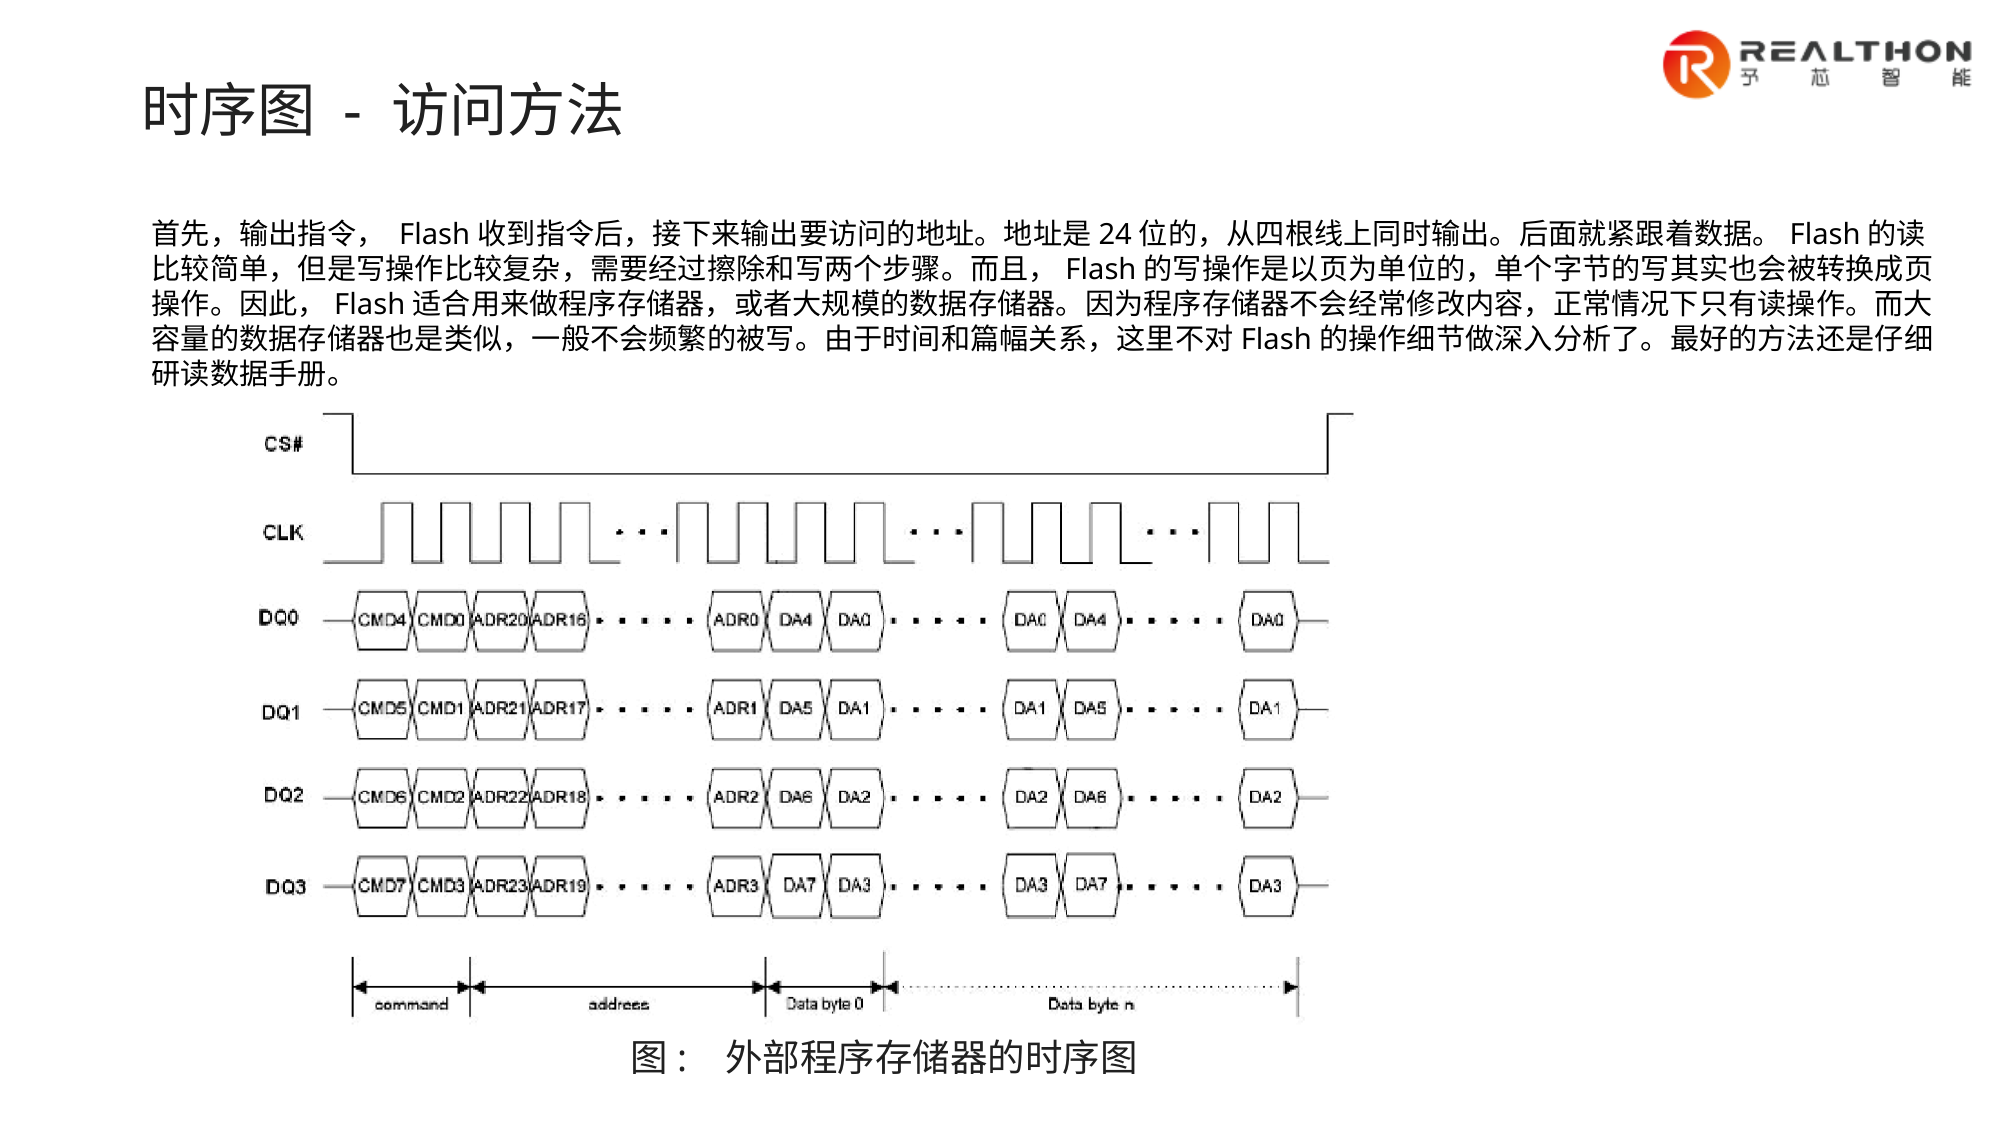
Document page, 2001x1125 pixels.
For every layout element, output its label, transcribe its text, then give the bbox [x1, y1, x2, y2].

text_box 图: 外部程序存储器的时序图 [467, 1027, 1301, 1087]
list 时序图 - 访问方法 [126, 56, 1103, 169]
picture [255, 391, 1360, 1027]
picture [1640, 0, 2000, 128]
text_box 首先，输出指令， Flash收到指令后，接下来输出要访问的地址。地址是24位的，从四根线上同时输出。后面就紧跟着数据。Flash的读比较简单，但是写操作比较复杂，需要经过擦除和写两个步骤。而且，Flash的写操作是以页为单位的，单个字节的写其实也会被转换成页操作。因此，Flash适合用来做程序存储器，或者大规模的数据存储器。因为程序存储器不会经常修改内容，正常情况下只有读操作。而大容量的数据存储器也是类似，一般不会频繁的被写。由于时间和篇幅关系，这里不对Flash的操作细节做深入分析了。最好的方法还是仔细研读数据手册。 [136, 208, 1952, 398]
